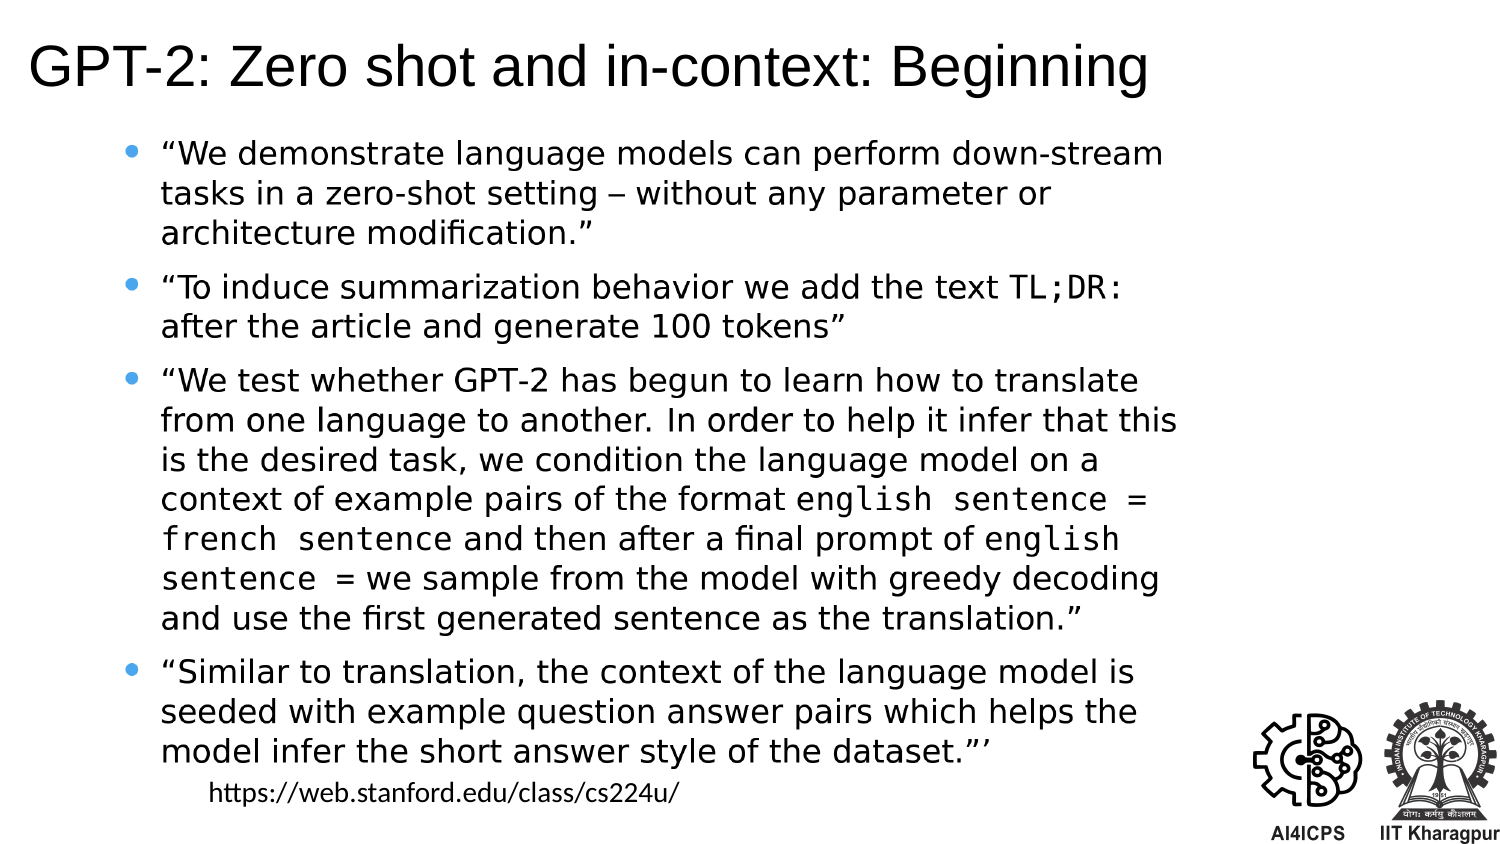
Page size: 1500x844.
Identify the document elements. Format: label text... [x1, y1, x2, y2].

text_box https://web.stanford.edu/class/cs224u/ [197, 762, 1367, 820]
title GPT-2: Zero shot and in-context: Beginning [17, 9, 1500, 116]
picture [103, 115, 1192, 776]
picture [1253, 700, 1500, 844]
